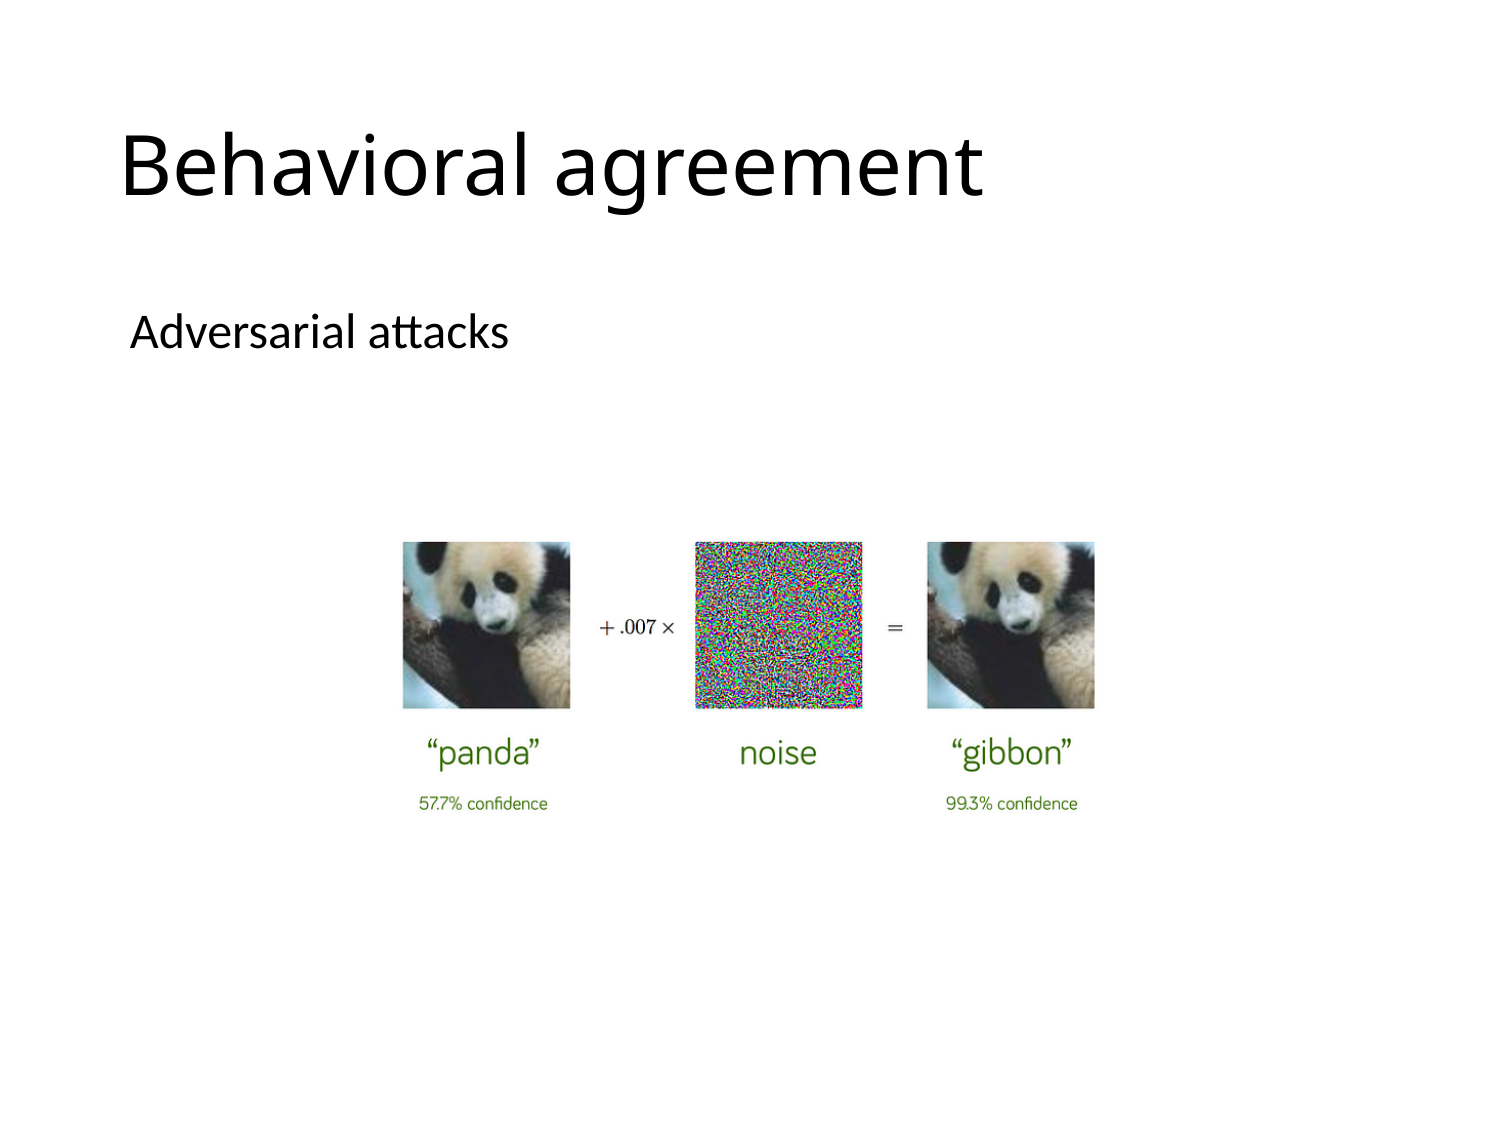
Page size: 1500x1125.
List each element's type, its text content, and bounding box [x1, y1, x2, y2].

title Behavioral agreement [103, 59, 1397, 278]
text_box Adversarial attacks [115, 291, 866, 367]
picture [302, 499, 1198, 855]
